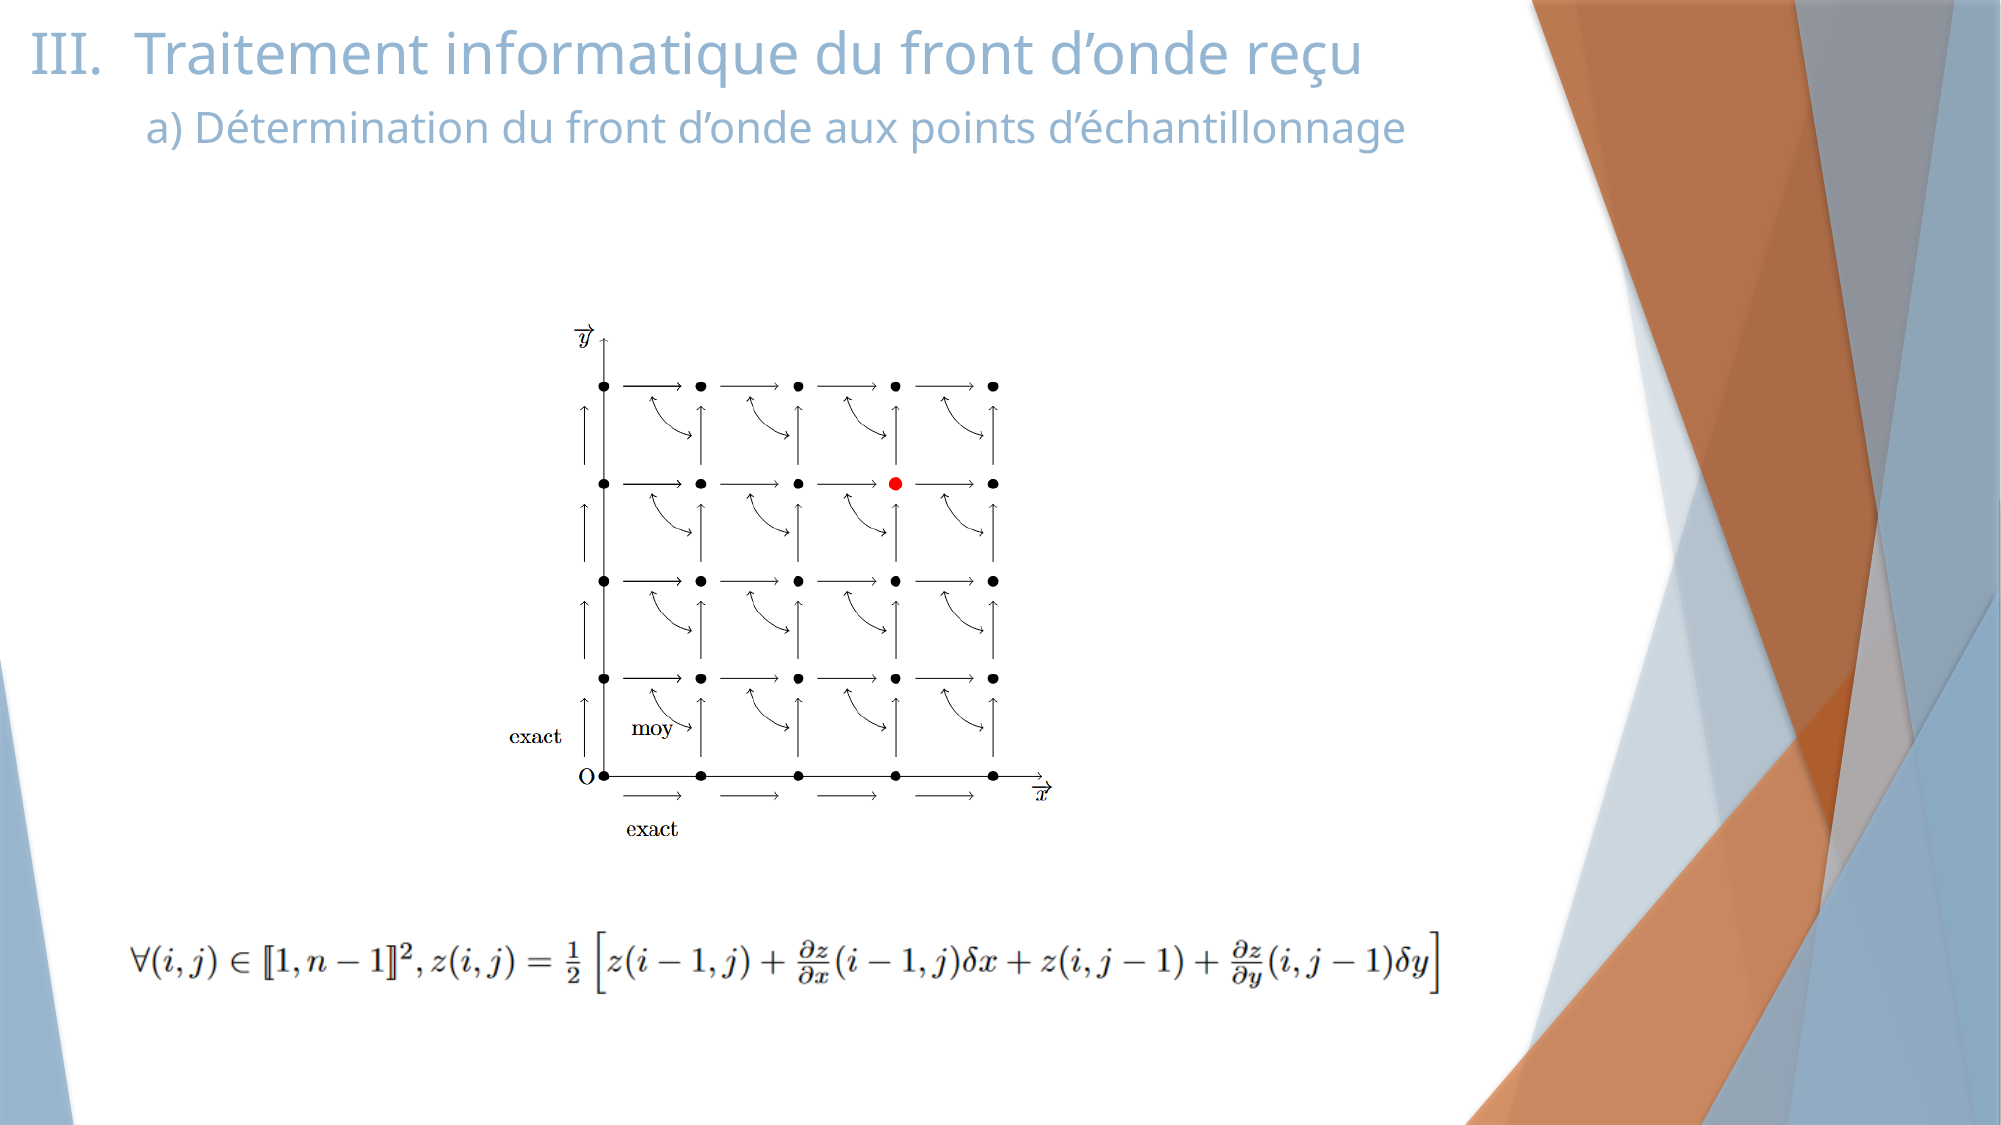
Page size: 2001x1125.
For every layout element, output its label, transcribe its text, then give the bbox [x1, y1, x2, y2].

picture [505, 319, 1064, 842]
picture [114, 914, 1456, 1008]
title III. Traitement informatique du front d’onde reçu a) Détermination du front d’onde aux points d’échantillonnage [15, 9, 1426, 226]
